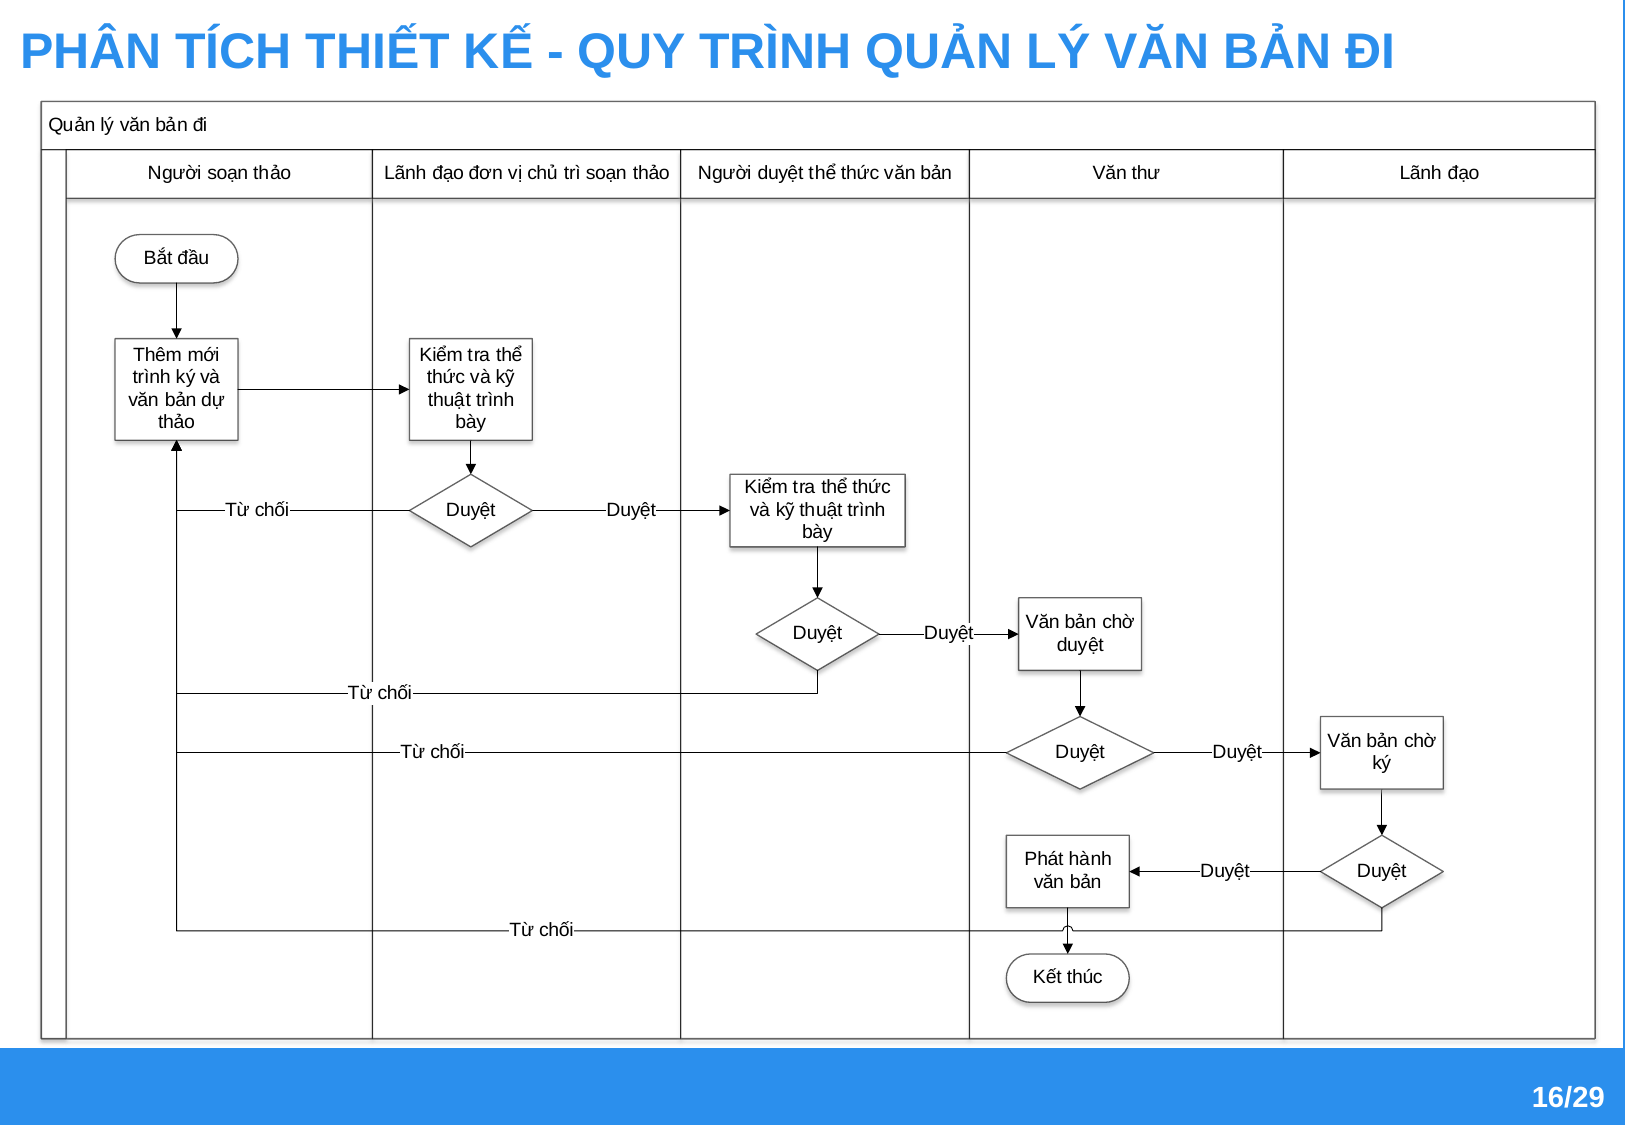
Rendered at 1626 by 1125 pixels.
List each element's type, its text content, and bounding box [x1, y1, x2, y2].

text_box 16/29 [1355, 1071, 1620, 1121]
picture [0, 0, 1623, 1049]
